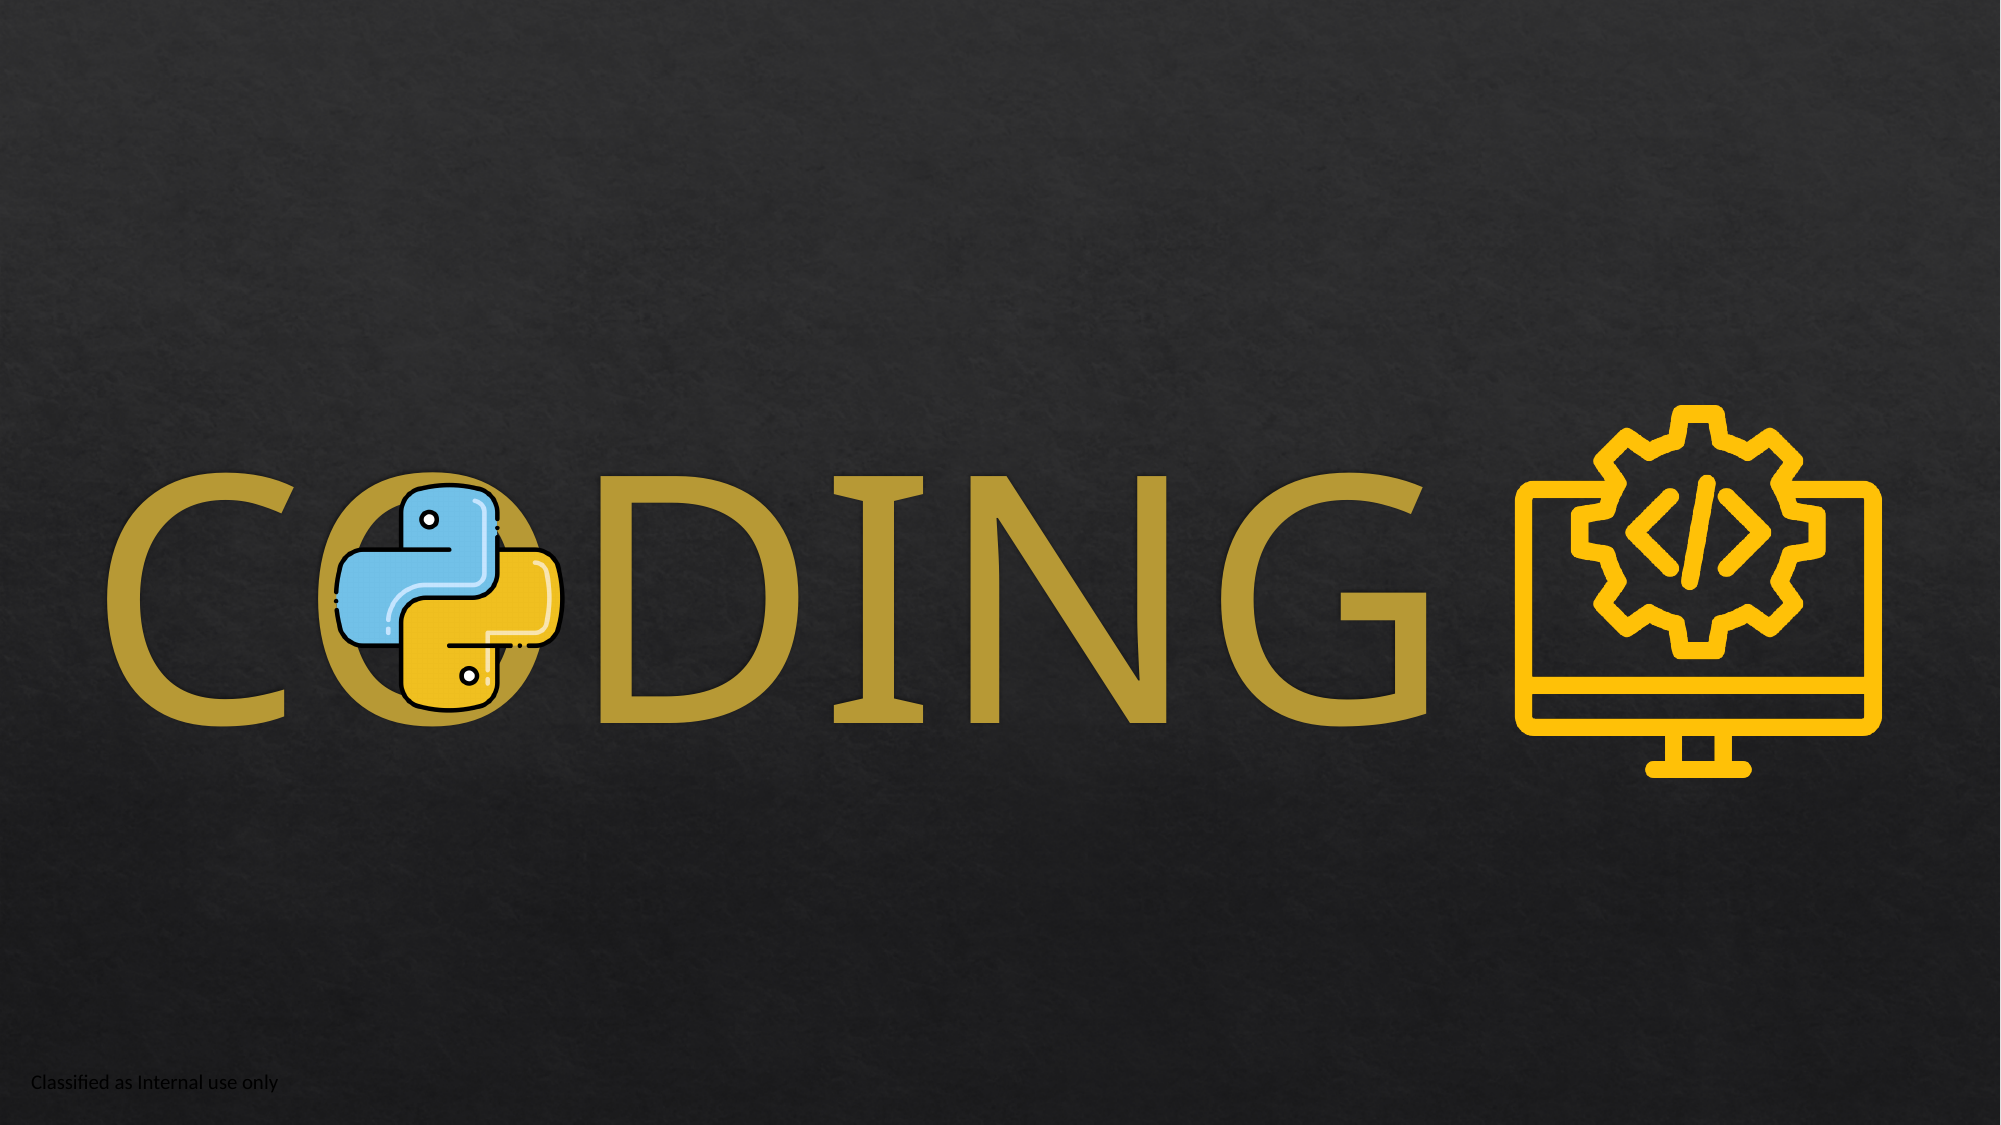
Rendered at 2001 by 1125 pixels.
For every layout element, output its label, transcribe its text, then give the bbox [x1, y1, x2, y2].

picture [332, 480, 566, 715]
title CODING [0, 286, 1539, 974]
picture [1511, 404, 1885, 779]
